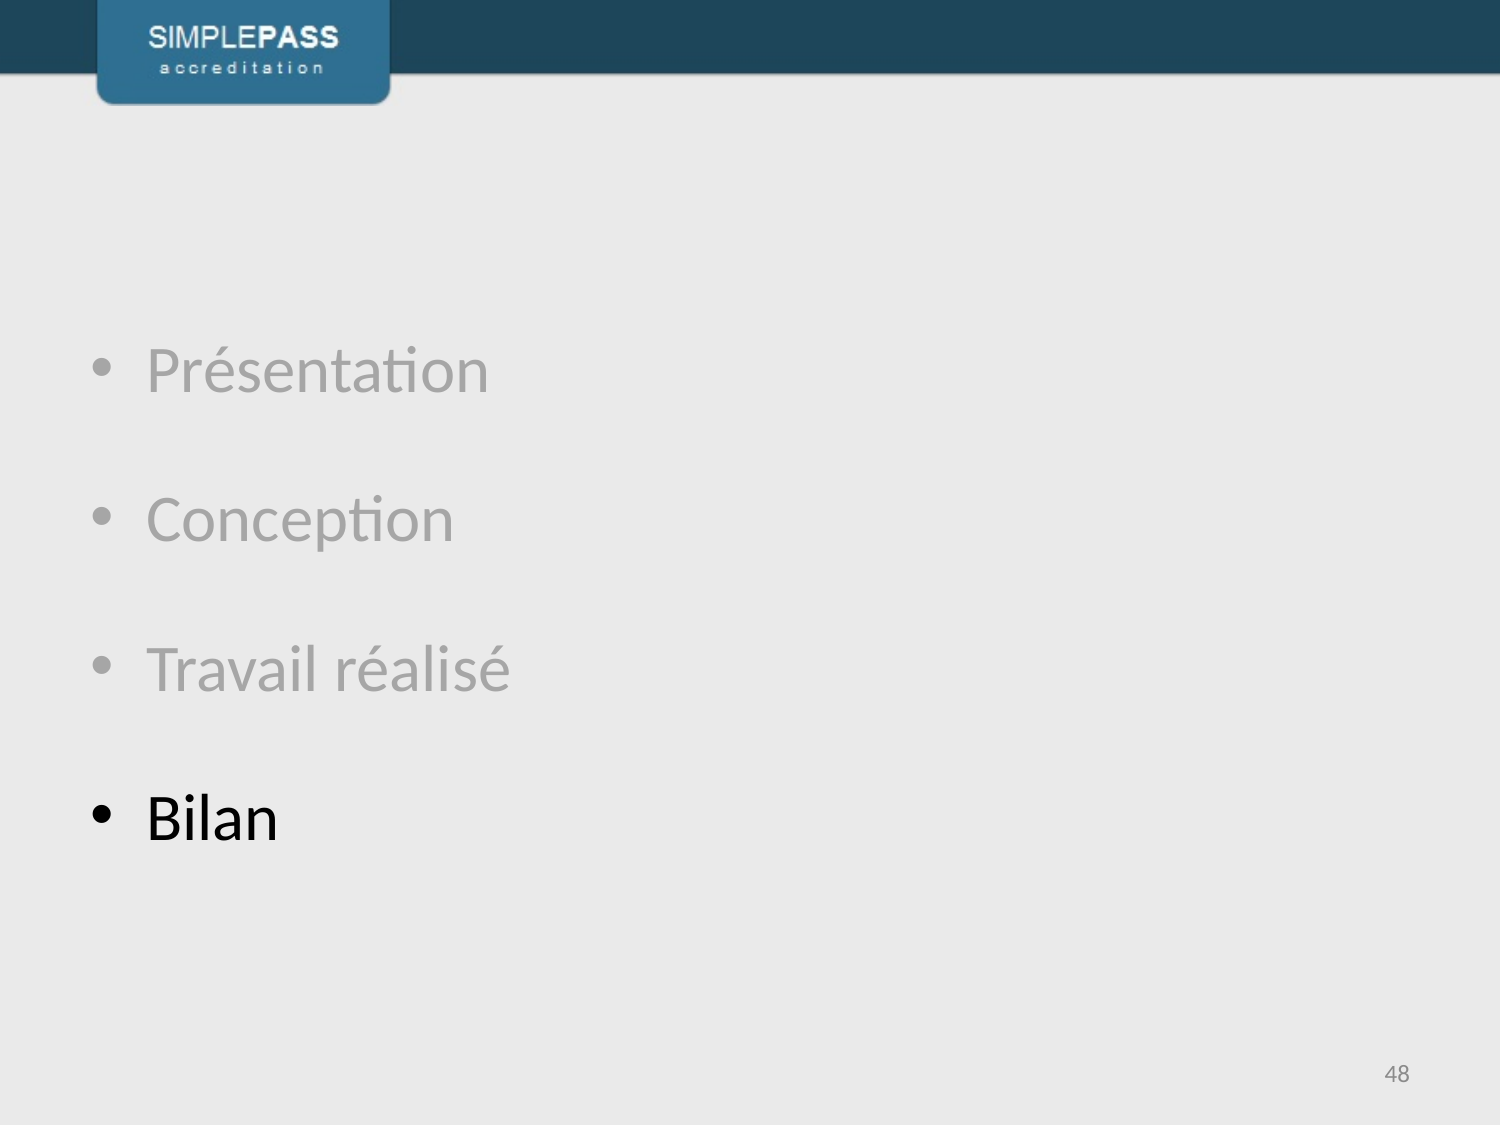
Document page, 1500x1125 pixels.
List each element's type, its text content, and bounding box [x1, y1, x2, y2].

slide_number 48 [1074, 1042, 1425, 1103]
list Présentation Conception Travail réalisé Bilan [75, 262, 1425, 1005]
picture [0, 0, 1500, 107]
